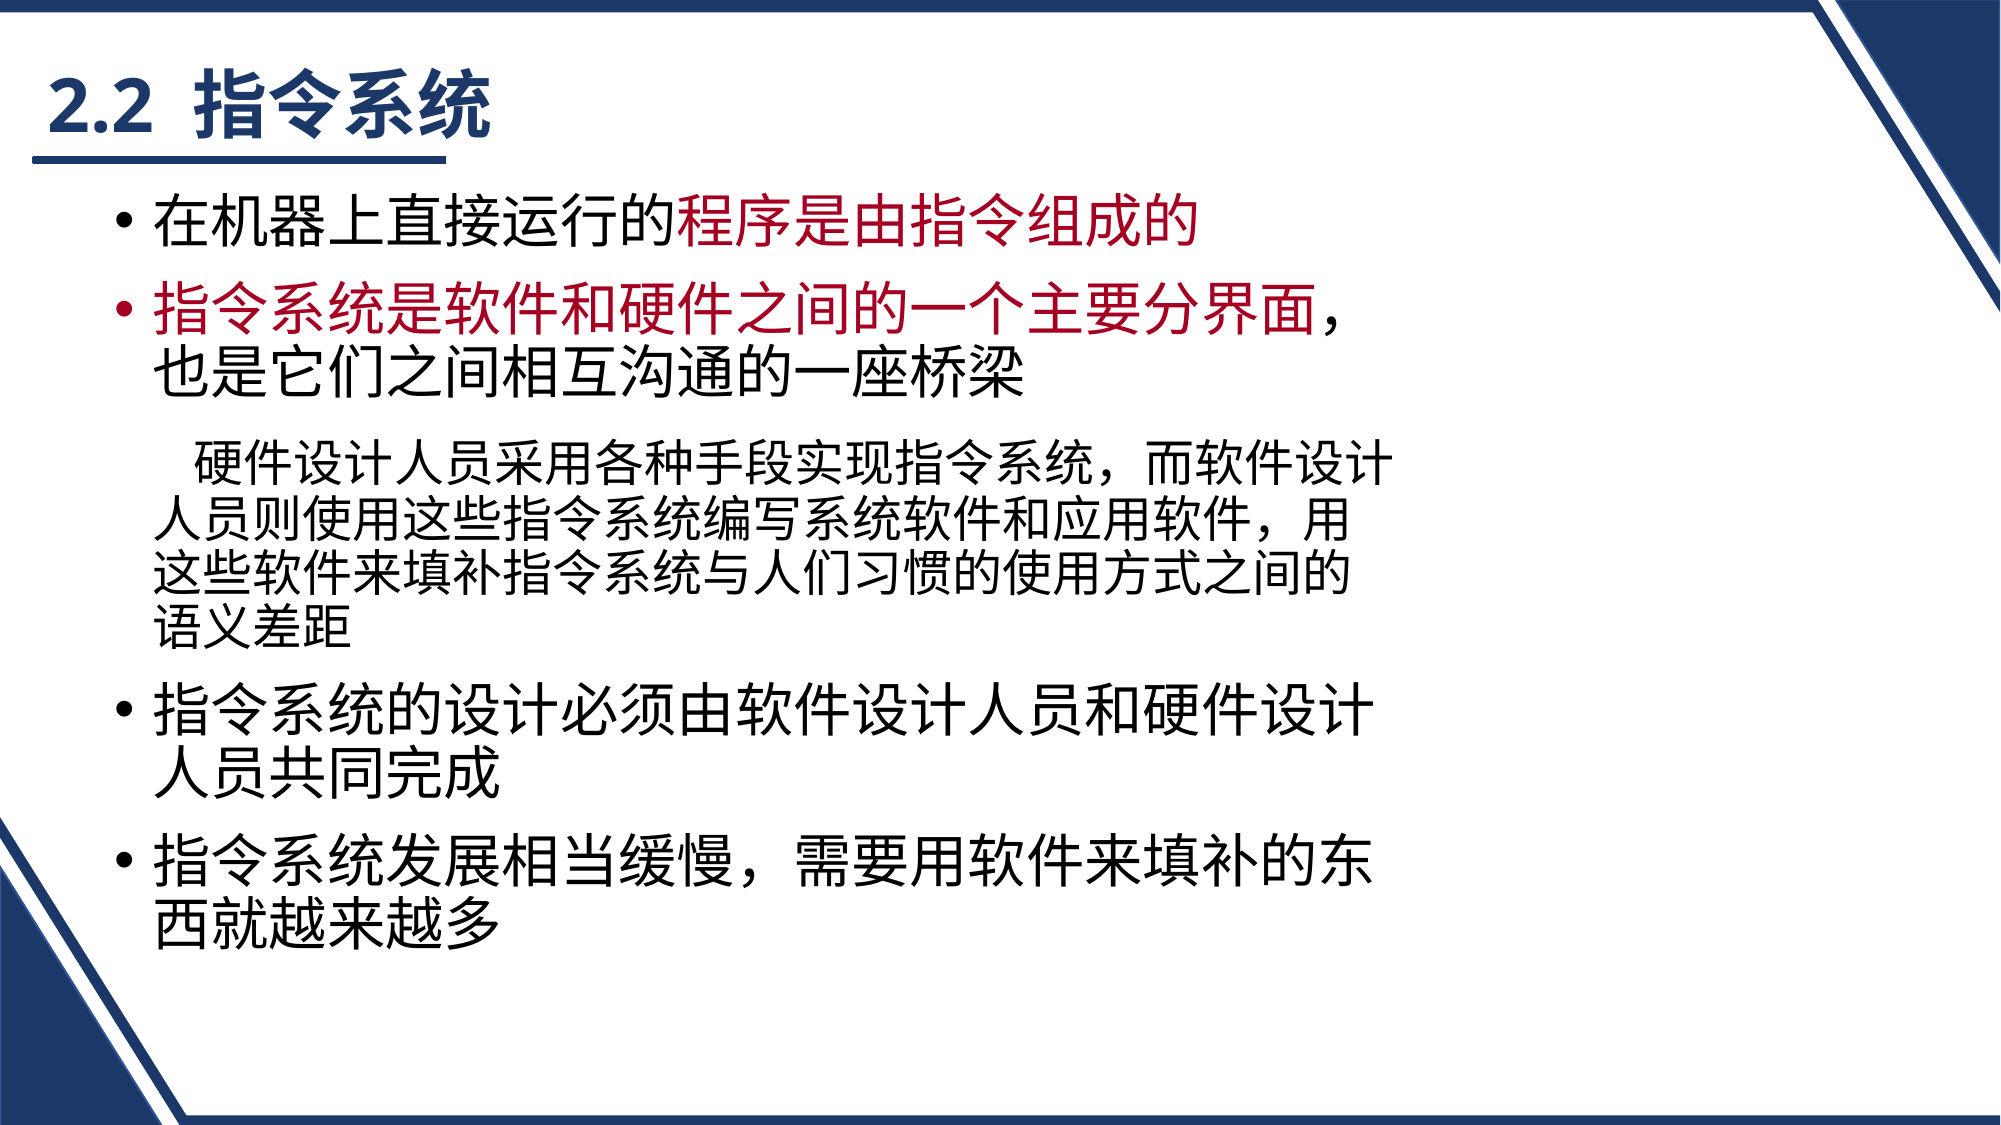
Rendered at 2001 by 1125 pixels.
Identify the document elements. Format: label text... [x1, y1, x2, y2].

title 2.2 指令系统 [32, 65, 936, 152]
text_box 在机器上直接运行的程序是由指令组成的 指令系统是软件和硬件之间的一个主要分界面，也是它们之间相互沟通的一座桥梁 硬件设计人员采用各种手段实现指令系统，而软件设计人员则使用这些指令系统编写系统软件和应用软件，用这些软件来填补指令系统与人们习惯的使用方式之间的语义差距 指令系统的设计必须由软件设计人员和硬件设计人员共同完成 指令系统发展相当缓慢，需要用软件来填补的东西就越来越多 [100, 184, 1415, 1068]
